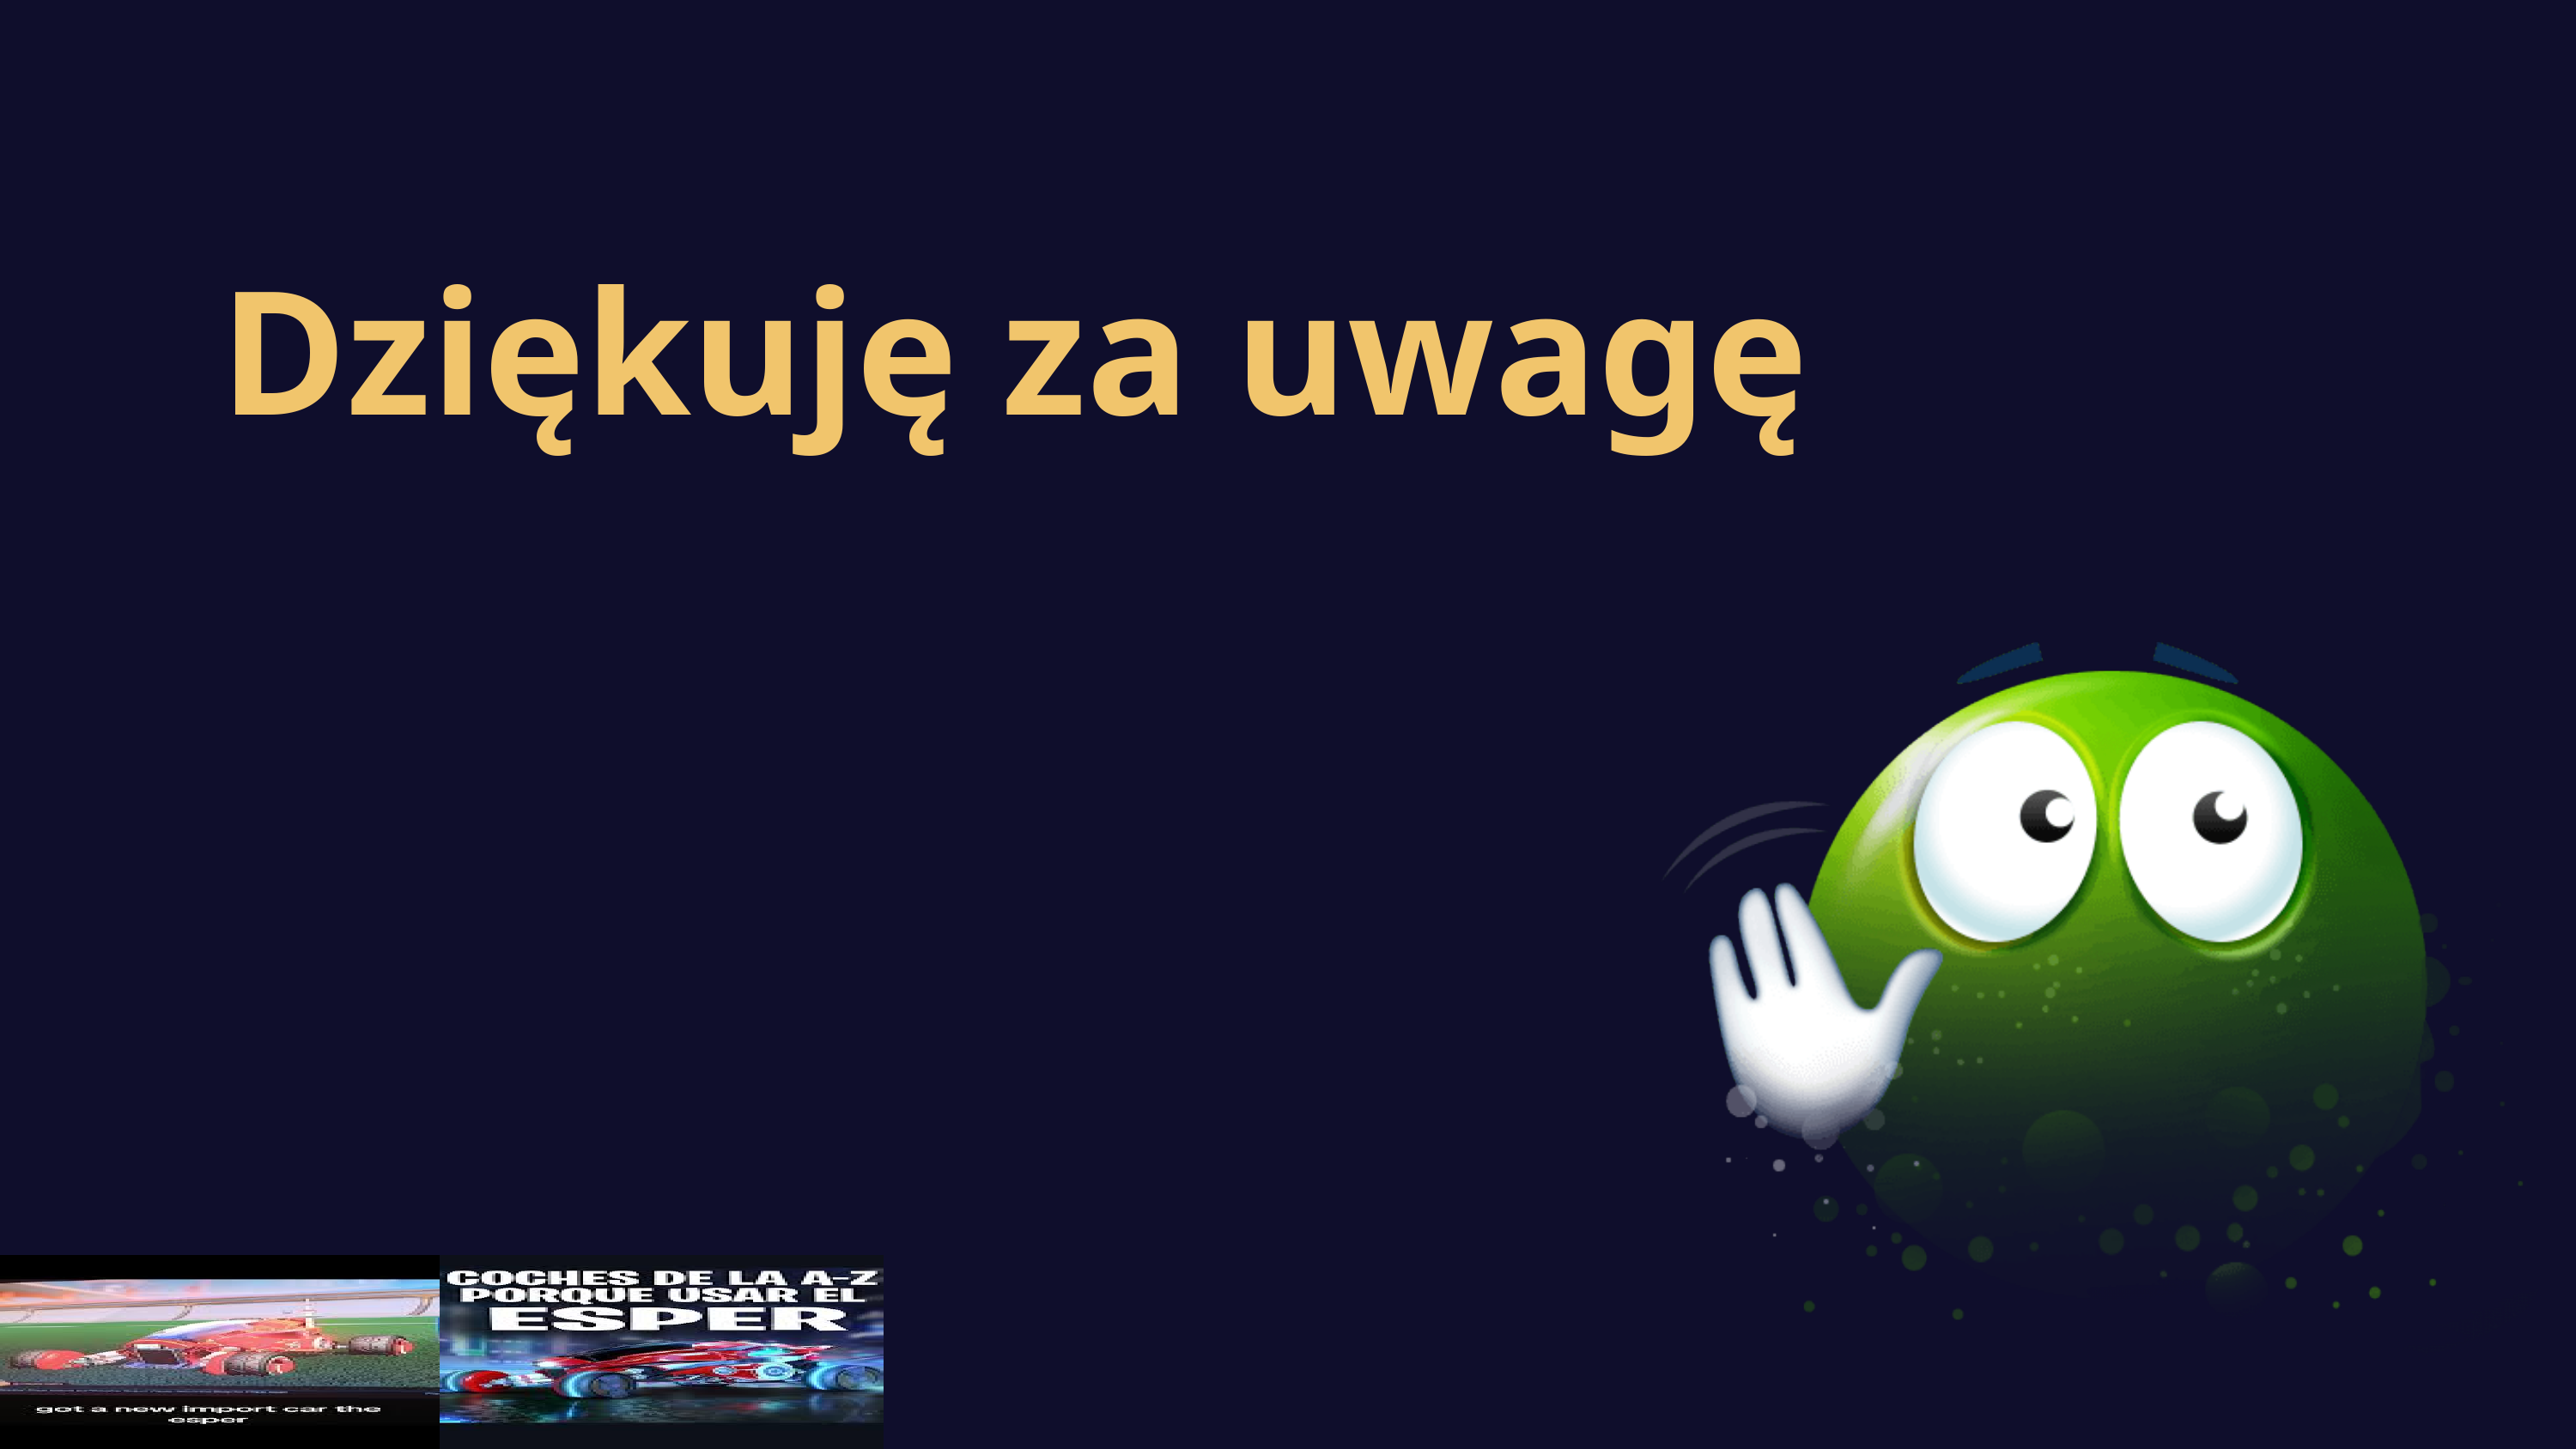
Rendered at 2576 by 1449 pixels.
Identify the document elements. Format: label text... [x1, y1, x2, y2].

picture [0, 1255, 884, 1449]
picture [1650, 523, 2576, 1449]
text_box Dziękuję za uwagę [220, 252, 1925, 483]
